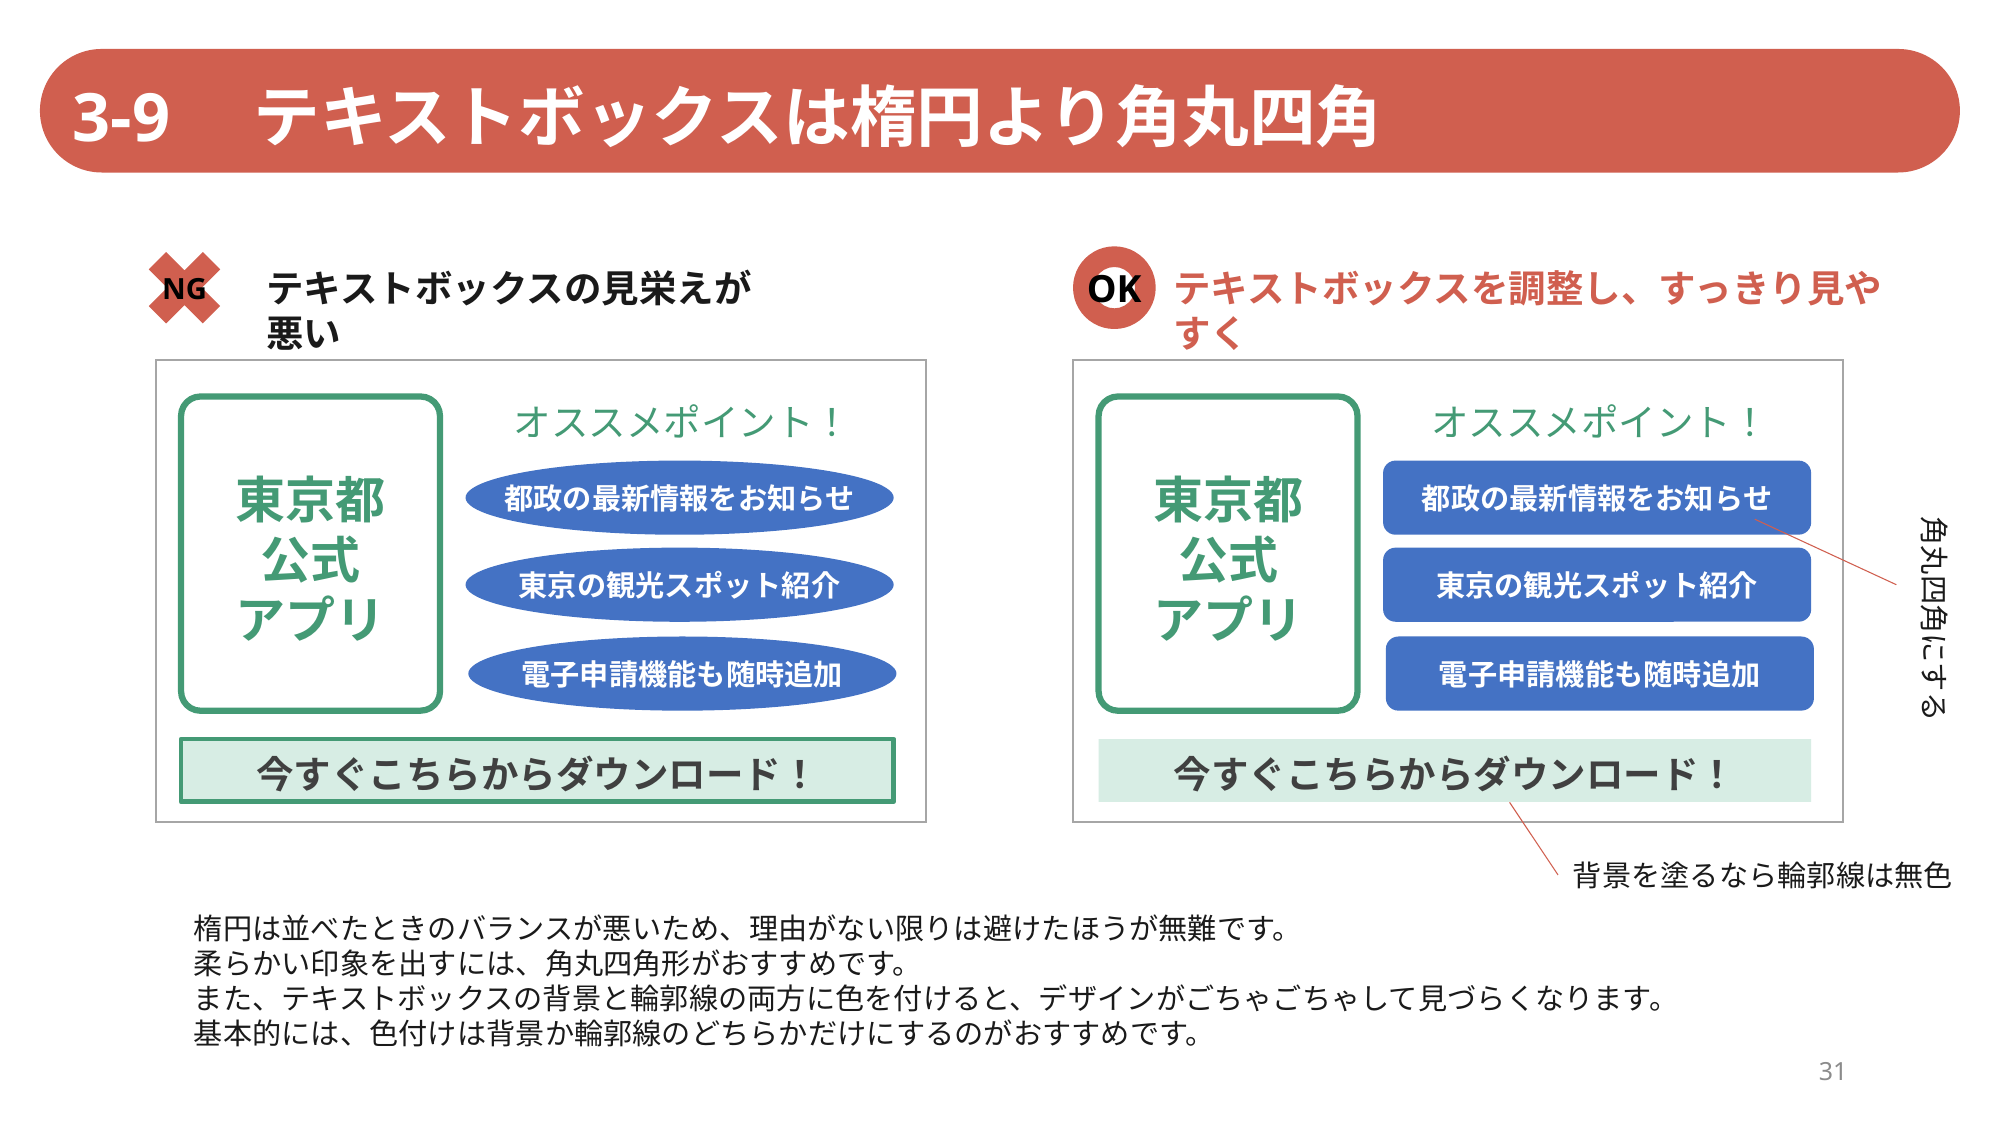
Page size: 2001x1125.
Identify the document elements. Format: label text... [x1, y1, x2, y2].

text_box 東京の観光スポット紹介 [1382, 546, 1813, 623]
text_box オススメポイント！ [1384, 383, 1816, 460]
text_box 電子申請機能も随時追加 [467, 635, 898, 712]
text_box 今すぐこちらからダウンロード！ [181, 739, 894, 802]
text_box 東京都 公式 アプリ [1098, 396, 1358, 711]
text_box テキストボックスの見栄えが悪い [251, 257, 803, 363]
text_box 都政の最新情報をお知らせ [1382, 459, 1813, 536]
text_box 東京の観光スポット紹介 [464, 546, 895, 623]
text_box 3-9 テキストボックスは楕円より角丸四角 [39, 48, 1960, 173]
text_box 都政の最新情報をお知らせ [464, 460, 895, 536]
text_box 今すぐこちらからダウンロード！ [1098, 739, 1812, 802]
text_box 電子申請機能も随時追加 [1384, 635, 1816, 712]
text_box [1509, 802, 1559, 876]
text_box NG [148, 252, 221, 324]
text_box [1754, 519, 1897, 585]
text_box [155, 359, 927, 823]
text_box [1072, 359, 1844, 823]
text_box OK [1073, 246, 1156, 329]
text_box 背景を塗るなら輪郭線は無色 [1558, 850, 2000, 900]
text_box 東京都 公式 アプリ [181, 396, 441, 711]
text_box オススメポイント！ [467, 383, 898, 460]
text_box 角丸四角にする [1894, 501, 1960, 836]
text_box テキストボックスを調整し、すっきり見やすく [1158, 257, 1910, 363]
text_box 楕円は並べたときのバランスが悪いため、理由がない限りは避けたほうが無難です。 柔らかい印象を出すには、角丸四角形がおすすめです。 また、テキストボックスの背景と輪郭線の両方に色を付けると、デザインがごちゃごちゃして見づらくなります。 基本的には、色付けは背景か輪郭線のどちらかだけにするのがおすすめです。 [179, 903, 1829, 1058]
slide_number 31 [1412, 1042, 1863, 1103]
